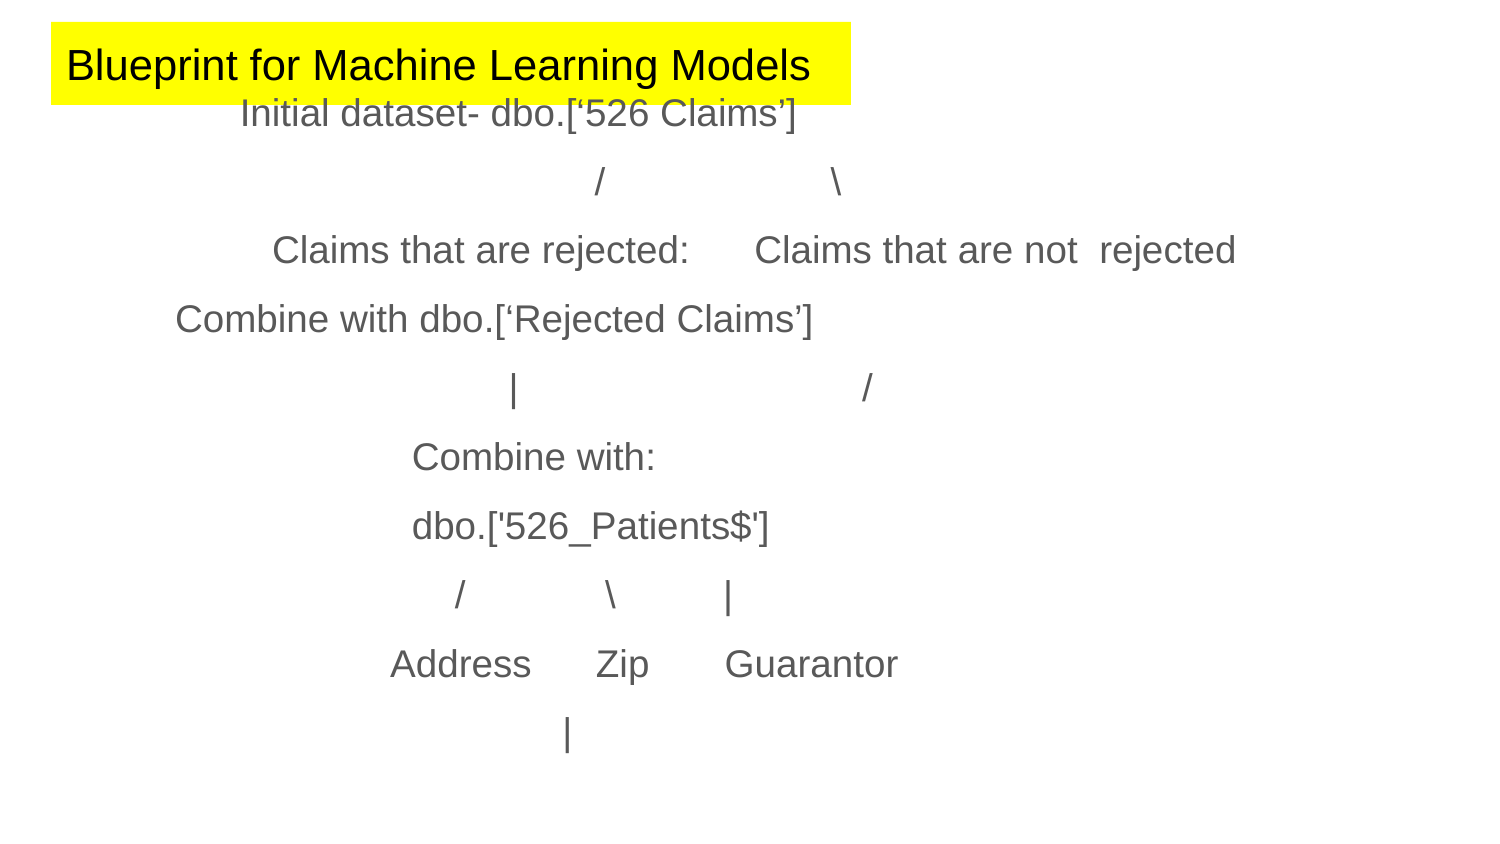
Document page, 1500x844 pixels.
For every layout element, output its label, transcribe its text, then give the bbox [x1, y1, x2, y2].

title Blueprint for Machine Learning Models [51, 21, 851, 105]
list Initial dataset- dbo.[‘526 Claims’] / \ Claims that are rejected: Claims that are not rejected Combine with dbo.[‘Rejected Claims’] | / Combine with: dbo.['526_Patients$'] / \ | Address Zip Guarantor | [160, 76, 1441, 844]
